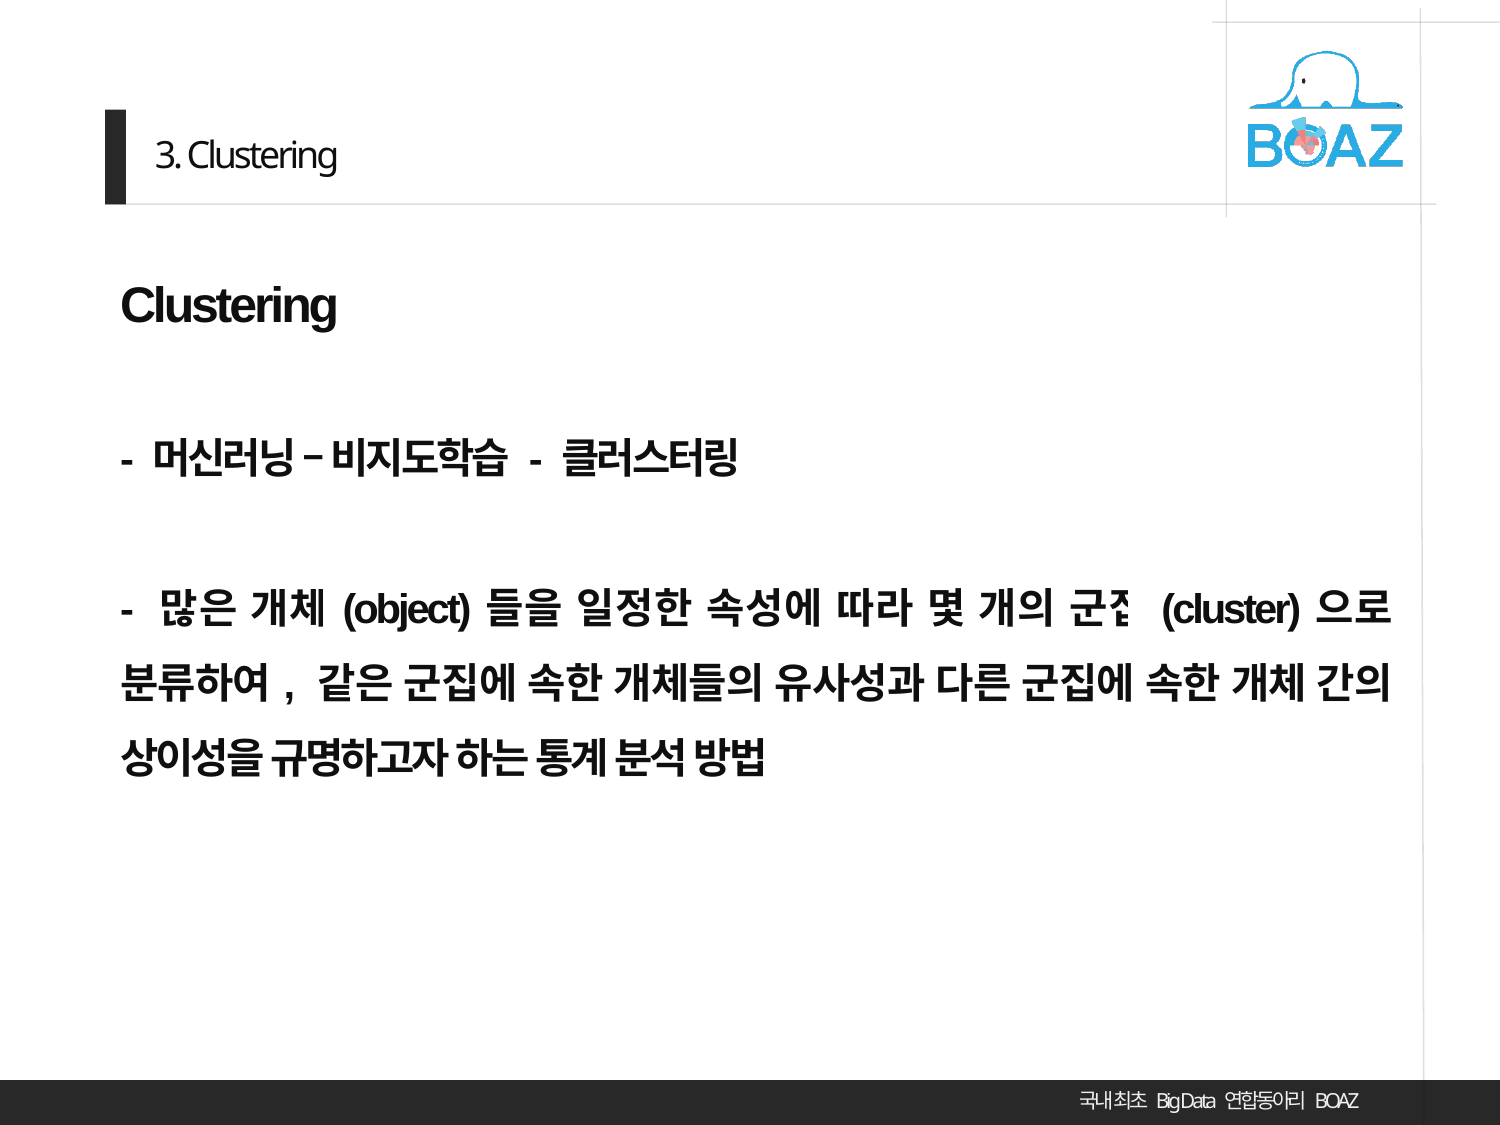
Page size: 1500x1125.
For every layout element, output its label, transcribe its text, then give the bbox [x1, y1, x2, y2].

text_box 국내 최초 Big Data 연합동아리 BOAZ [1064, 1080, 1375, 1121]
text_box [1429, 1078, 1500, 1125]
picture [1248, 51, 1403, 168]
text_box 3. Clustering [140, 123, 355, 183]
text_box [103, 108, 128, 206]
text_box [1420, 7, 1425, 1125]
text_box Clustering - 머신러닝 – 비지도학습 - 클러스터링 - 많은 개체(object)들을 일정한 속성에 따라 몇 개의 군집(cluster)으로 분류하여, 같은 군집에 속한 개체들의 유사성과 다른 군집에 속한 개체 간의 상이성을 규명하고자 하는 통계 분석 방법 [105, 234, 1405, 940]
text_box [0, 1078, 1415, 1125]
